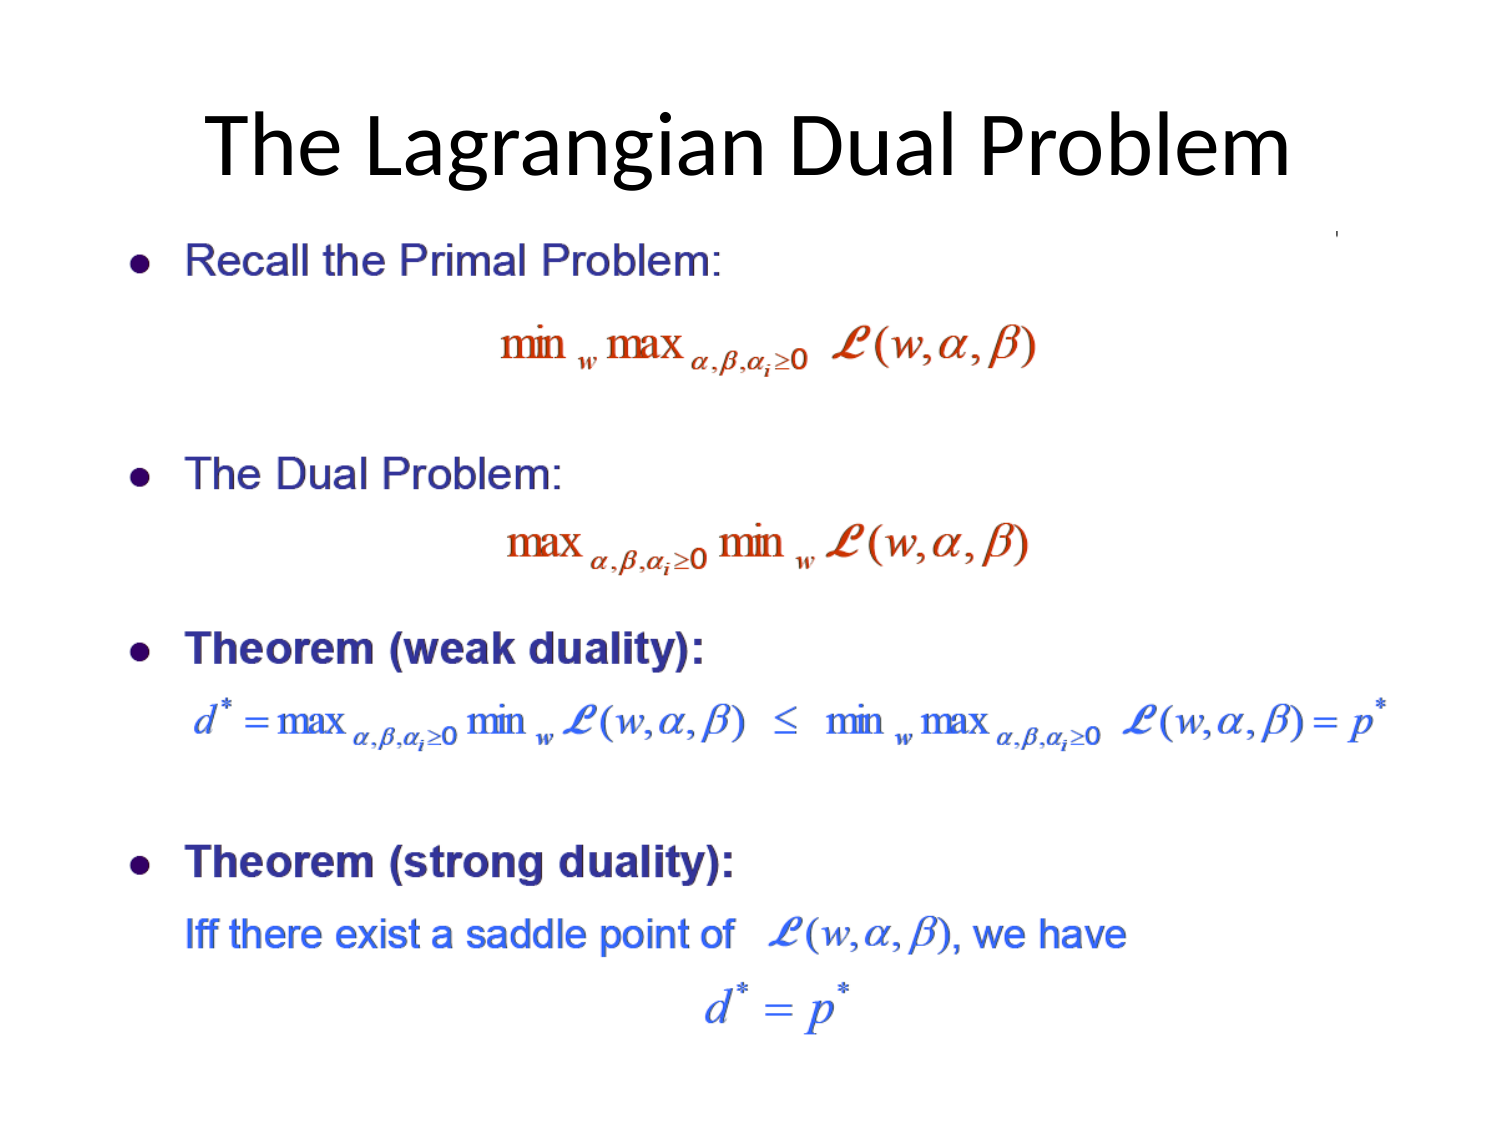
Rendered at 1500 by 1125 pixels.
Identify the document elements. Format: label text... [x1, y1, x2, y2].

title The Lagrangian Dual Problem [75, 45, 1425, 233]
picture [111, 231, 1400, 1038]
